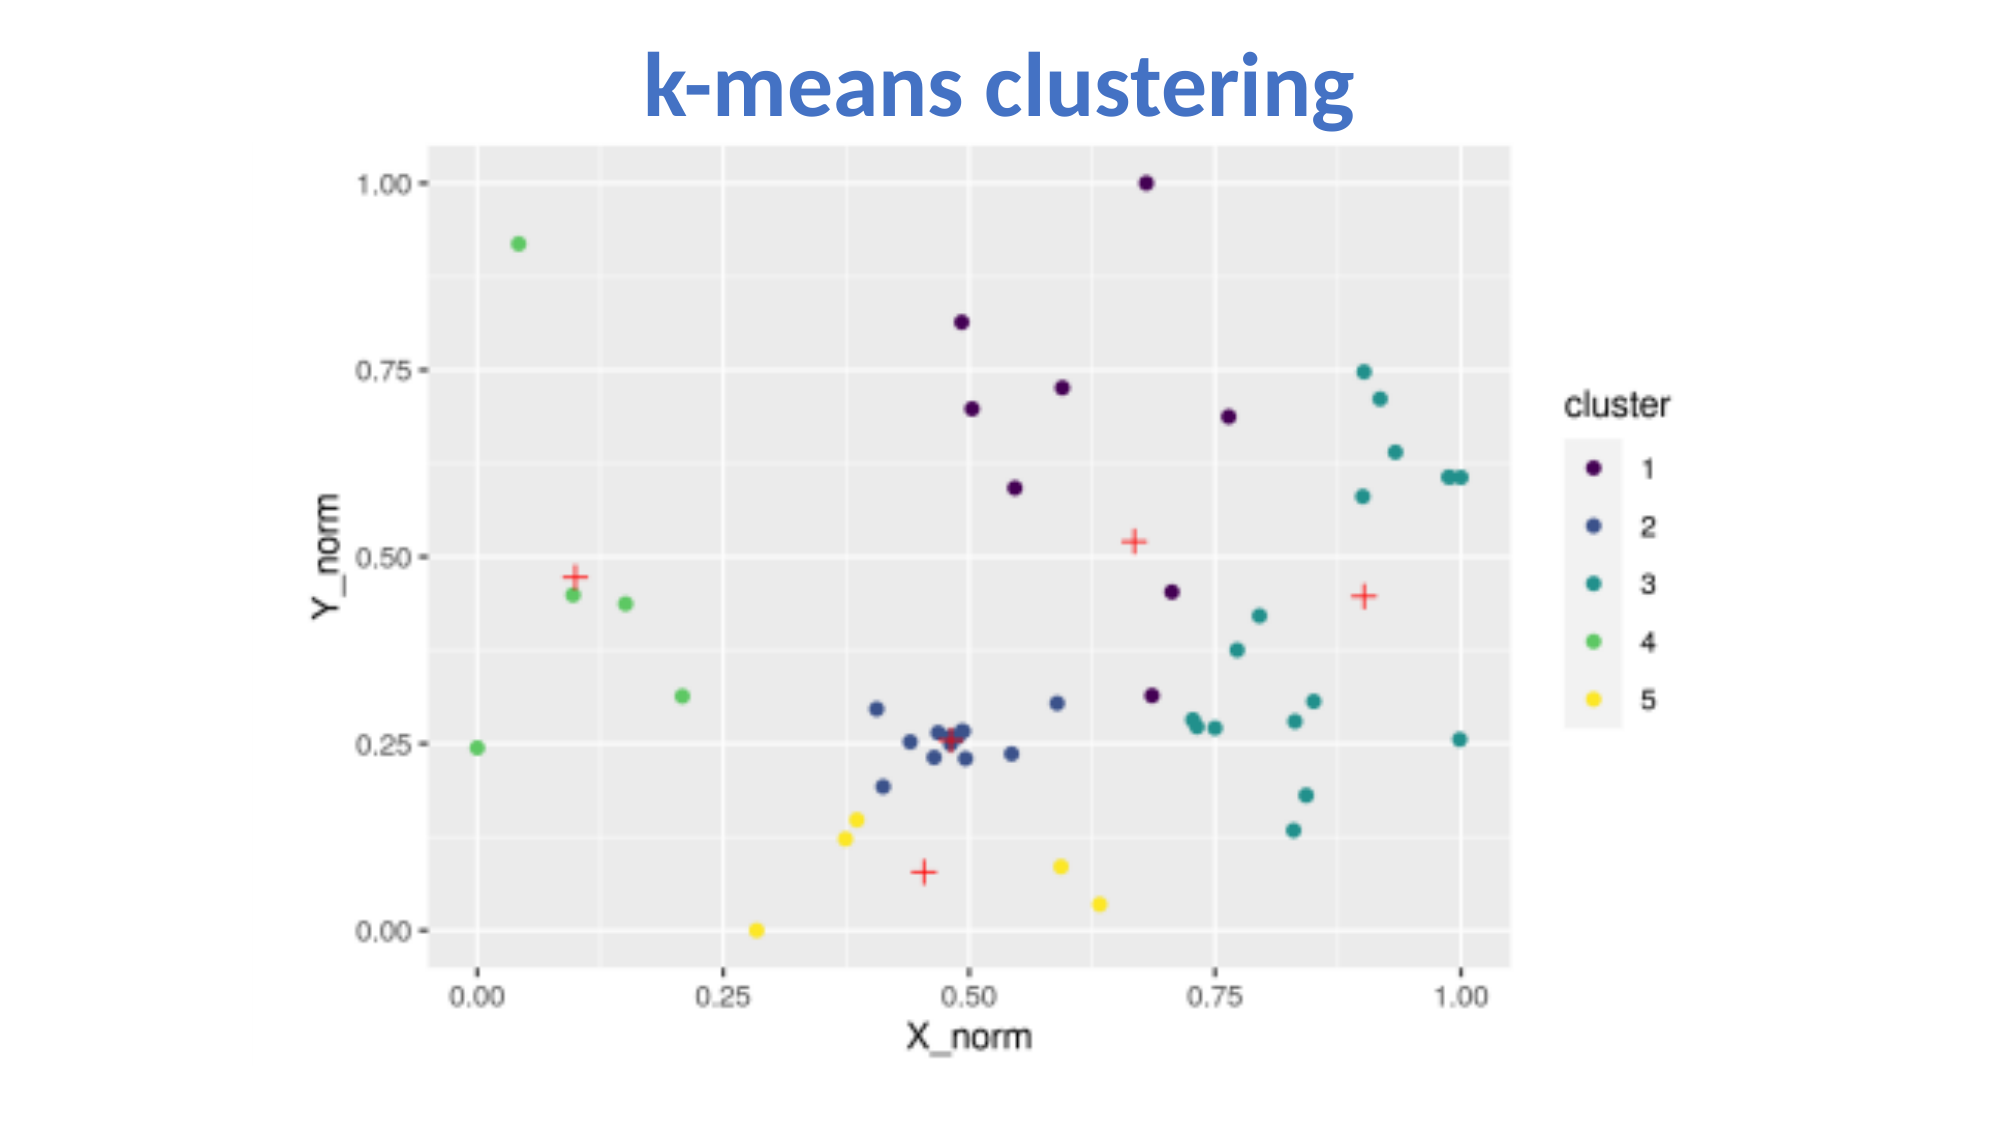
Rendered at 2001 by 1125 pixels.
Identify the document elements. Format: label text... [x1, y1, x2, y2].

picture [251, 142, 1749, 1066]
text_box k-means clustering [137, 29, 1863, 248]
